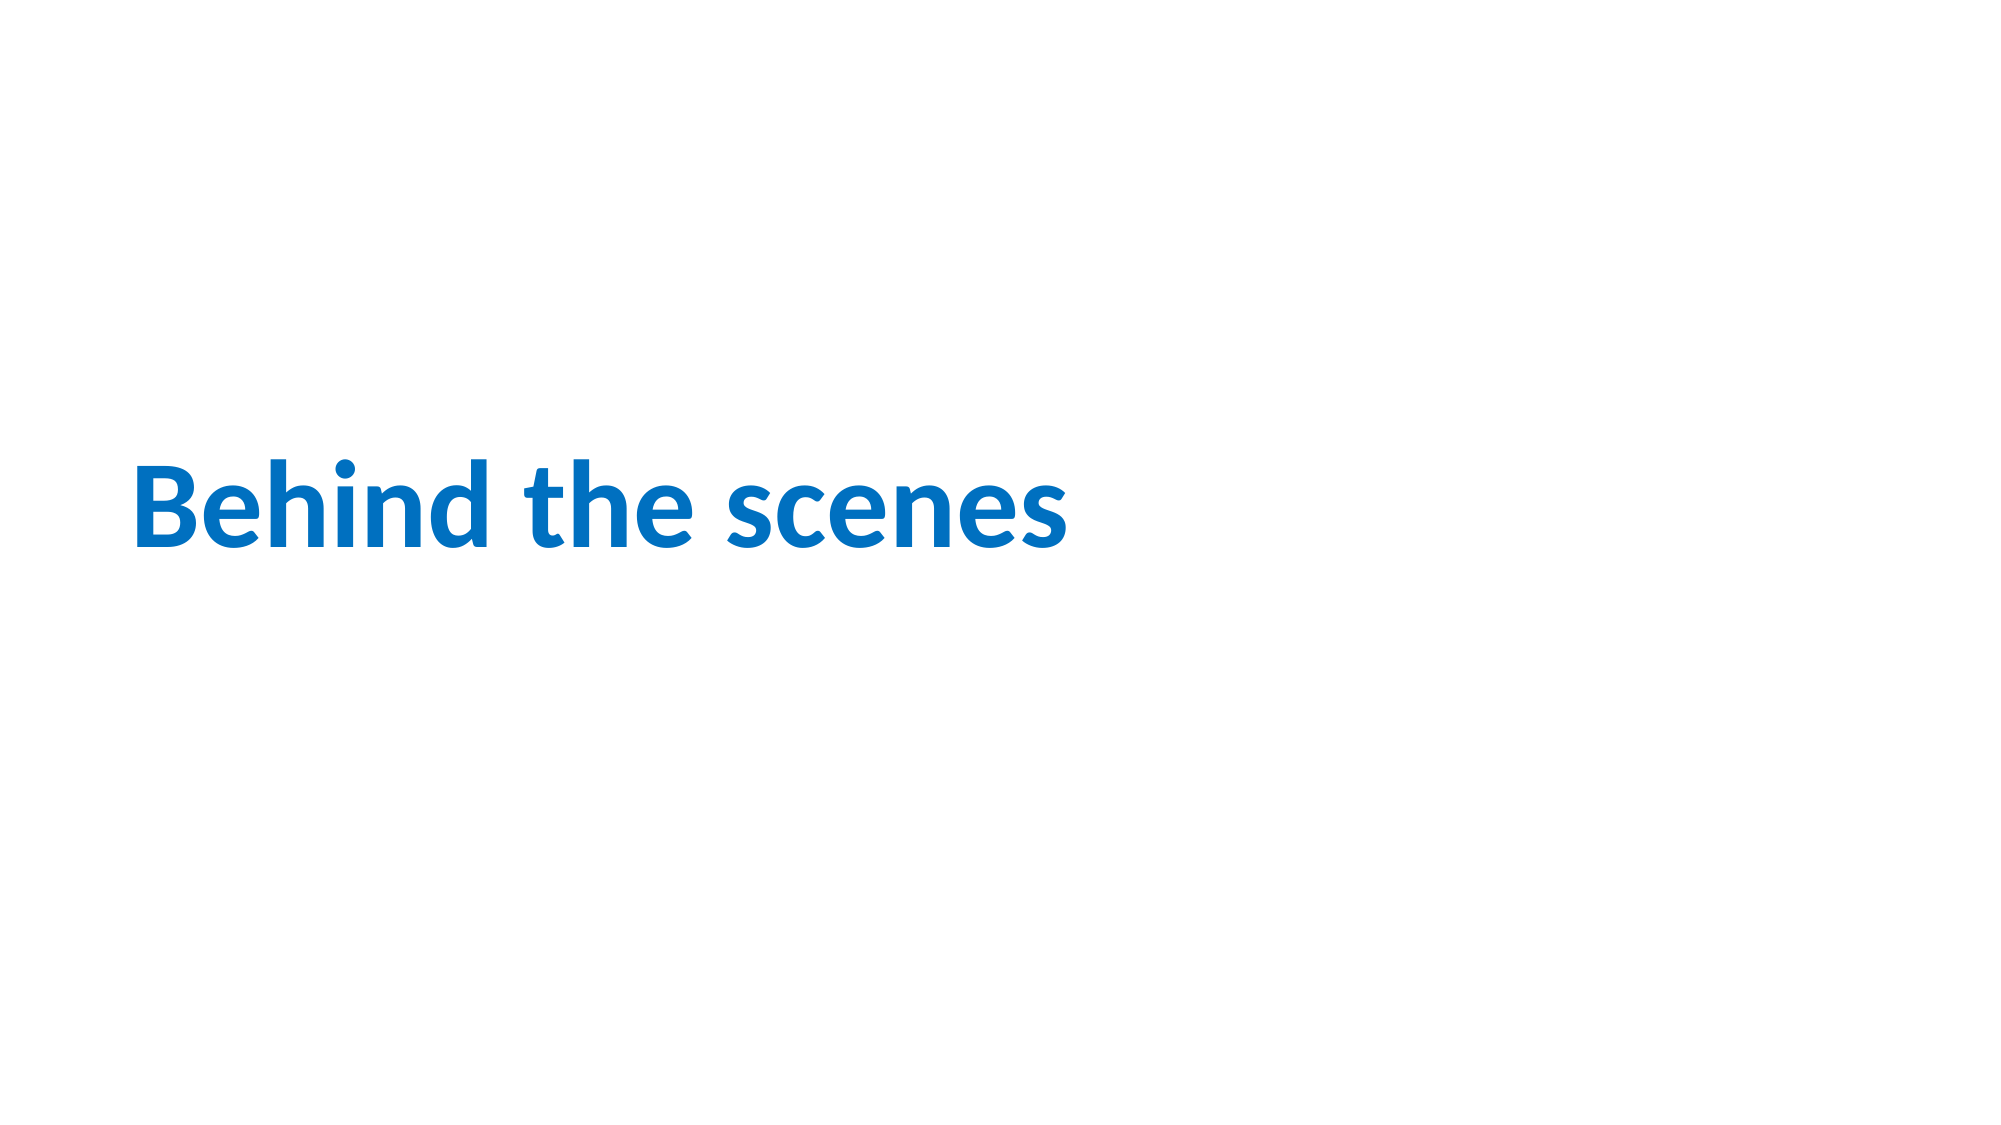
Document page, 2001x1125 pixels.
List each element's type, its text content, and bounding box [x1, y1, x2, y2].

title Behind the scenes [115, 398, 1841, 616]
